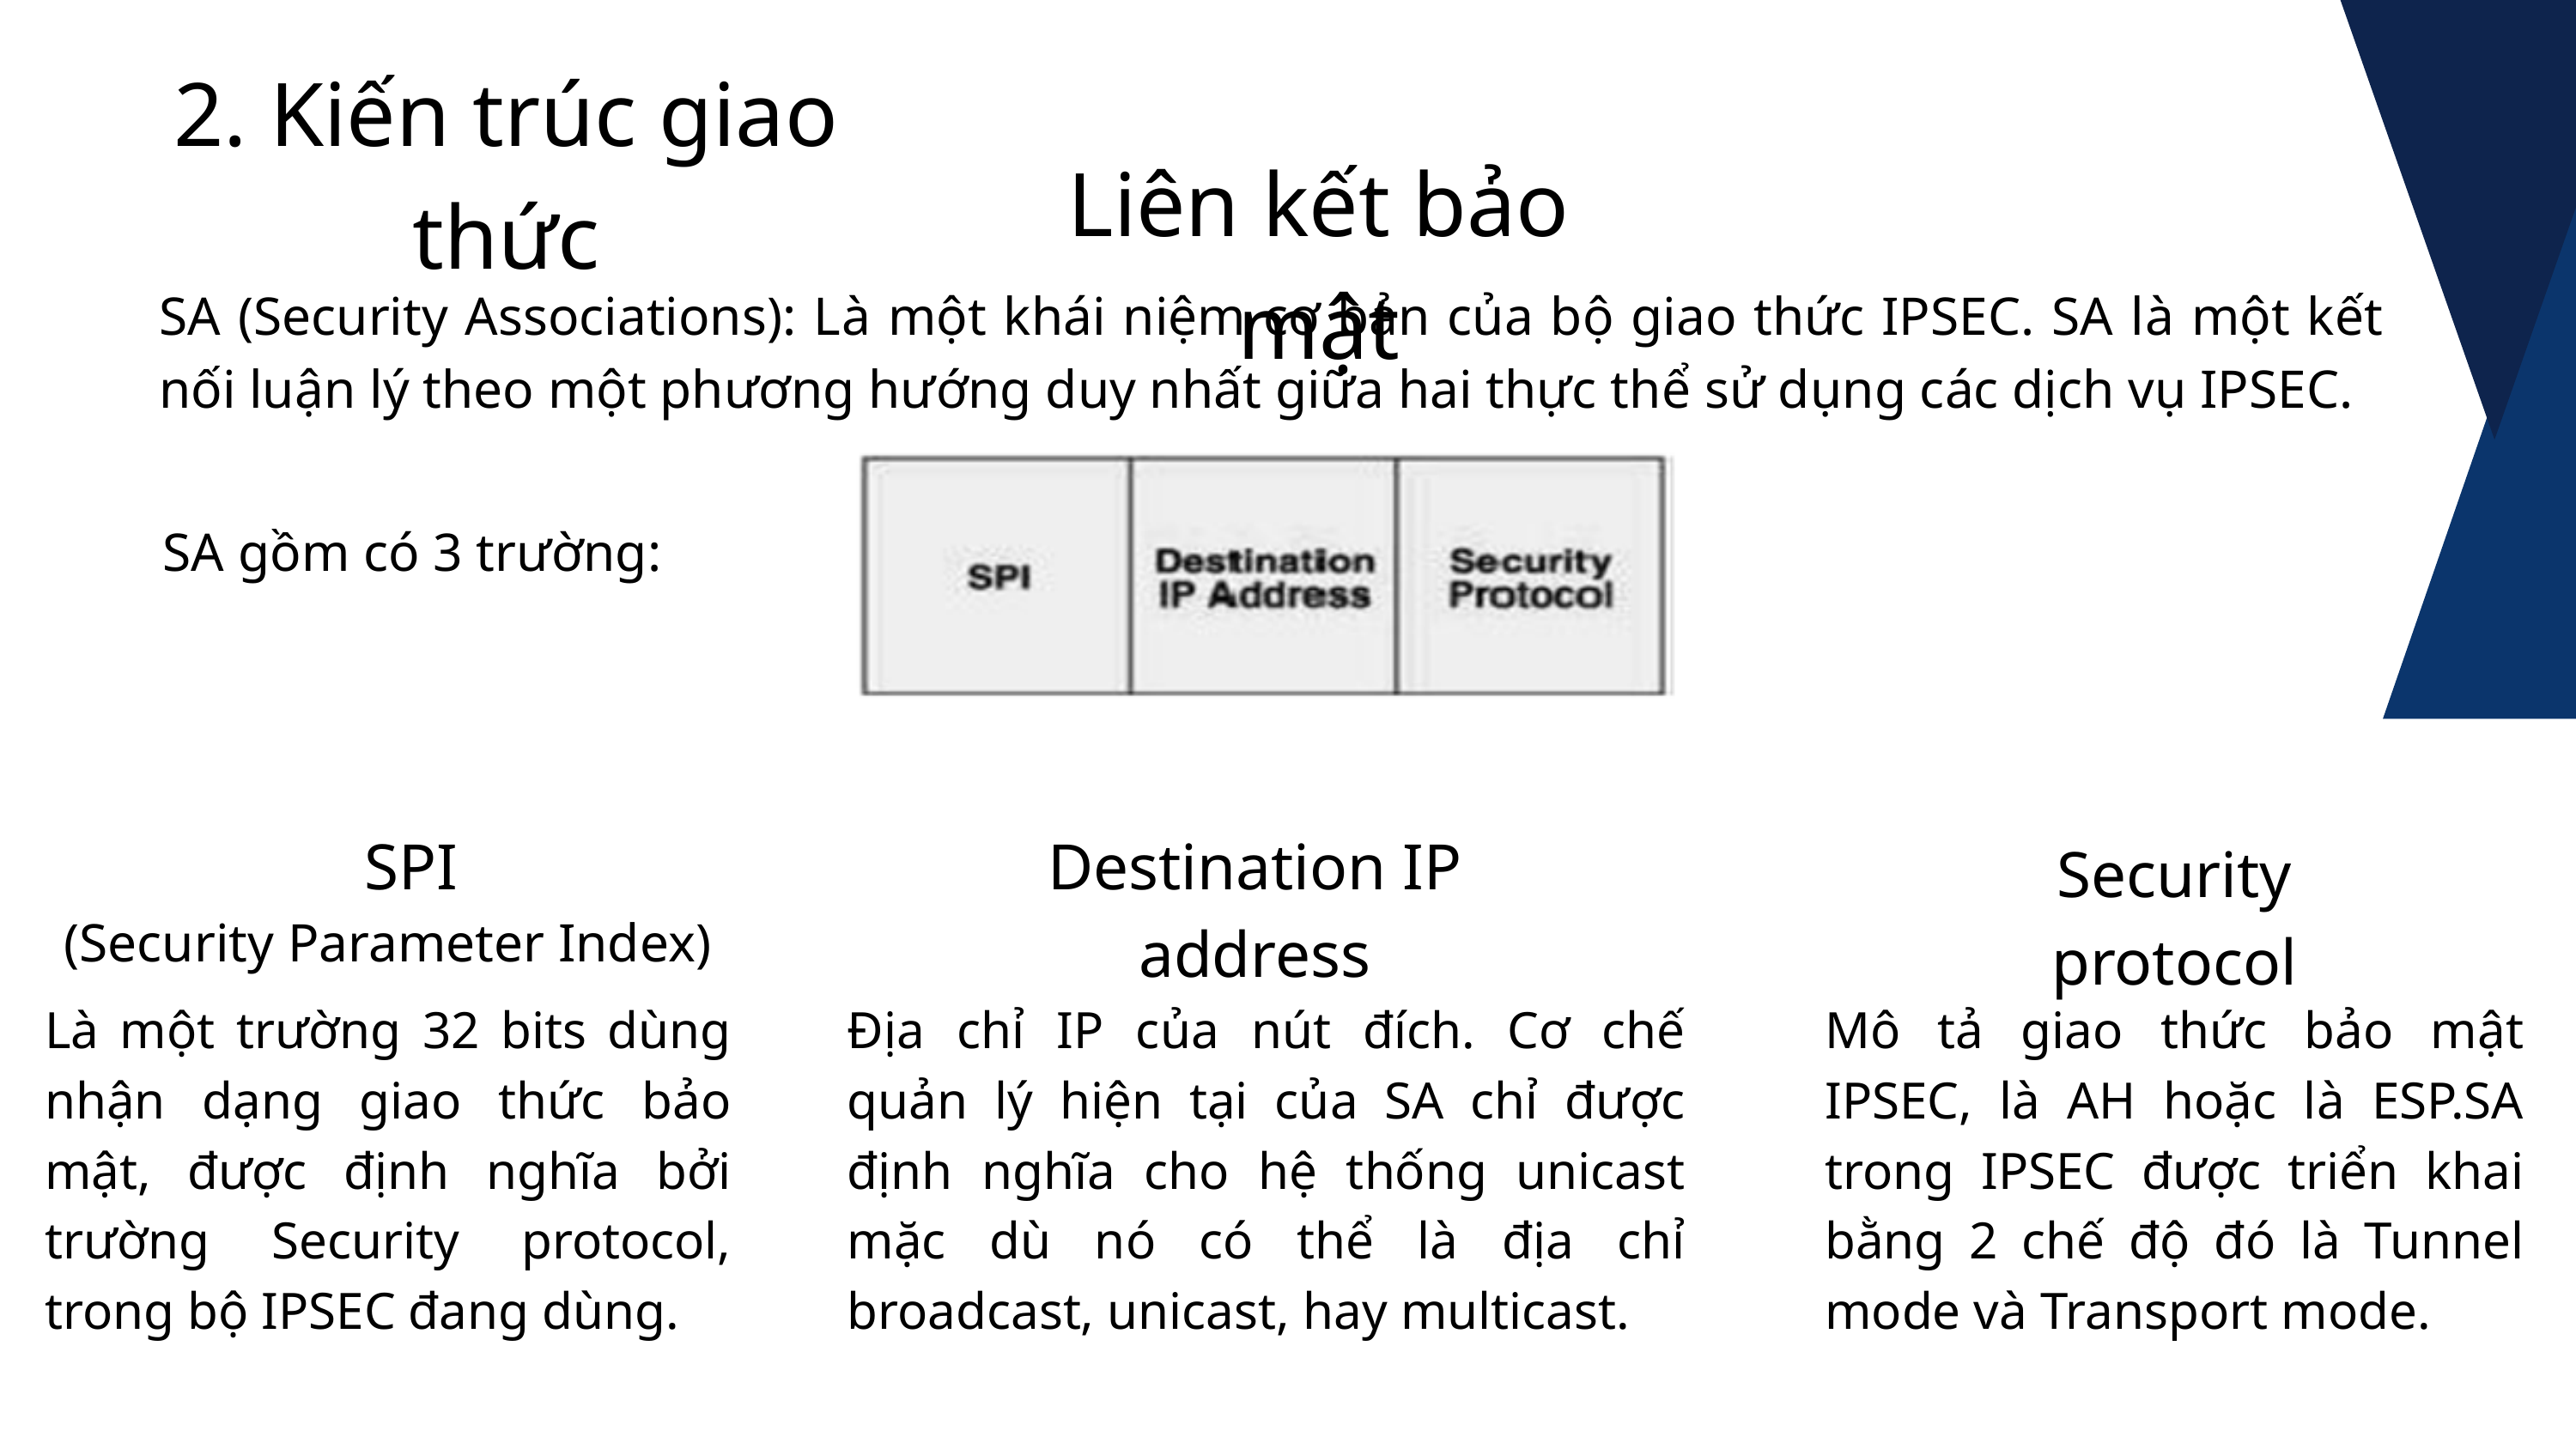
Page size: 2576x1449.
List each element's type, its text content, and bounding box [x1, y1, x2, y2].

text_box SPI [339, 814, 483, 899]
text_box 2. Kiến trúc giao thức [90, 41, 923, 287]
text_box Destination IP address [934, 814, 1576, 988]
text_box Liên kết bảo mật [991, 131, 1646, 273]
text_box SA gồm có 3 trường: [159, 508, 679, 654]
text_box Địa chỉ IP của nút đích. Cơ chế quản lý hiện tại của SA chỉ được định nghĩa cho hệ thống unicast mặc dù nó có thể là địa chỉ broadcast, unicast, hay multicast. [847, 988, 1686, 1410]
text_box SA (Security Associations): Là một khái niệm cơ bản của bộ giao thức IPSEC. SA là một kết nối luận lý theo một phương hướng duy nhất giữa hai thực thể sử dụng các dịch vụ IPSEC. [159, 273, 2378, 491]
text_box Là một trường 32 bits dùng nhận dạng giao thức bảo mật, được định nghĩa bởi trường Security protocol, trong bộ IPSEC đang dùng. [45, 988, 732, 1339]
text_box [2382, 447, 2576, 719]
text_box Mô tả giao thức bảo mật IPSEC, là AH hoặc là ESP.SA trong IPSEC được triển khai bằng 2 chế độ đó là Tunnel mode và Transport mode. [1825, 988, 2524, 1339]
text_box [2340, 0, 2576, 440]
text_box Security protocol [1929, 822, 2419, 988]
text_box [833, 491, 1709, 719]
text_box (Security Parameter Index) [64, 899, 713, 973]
